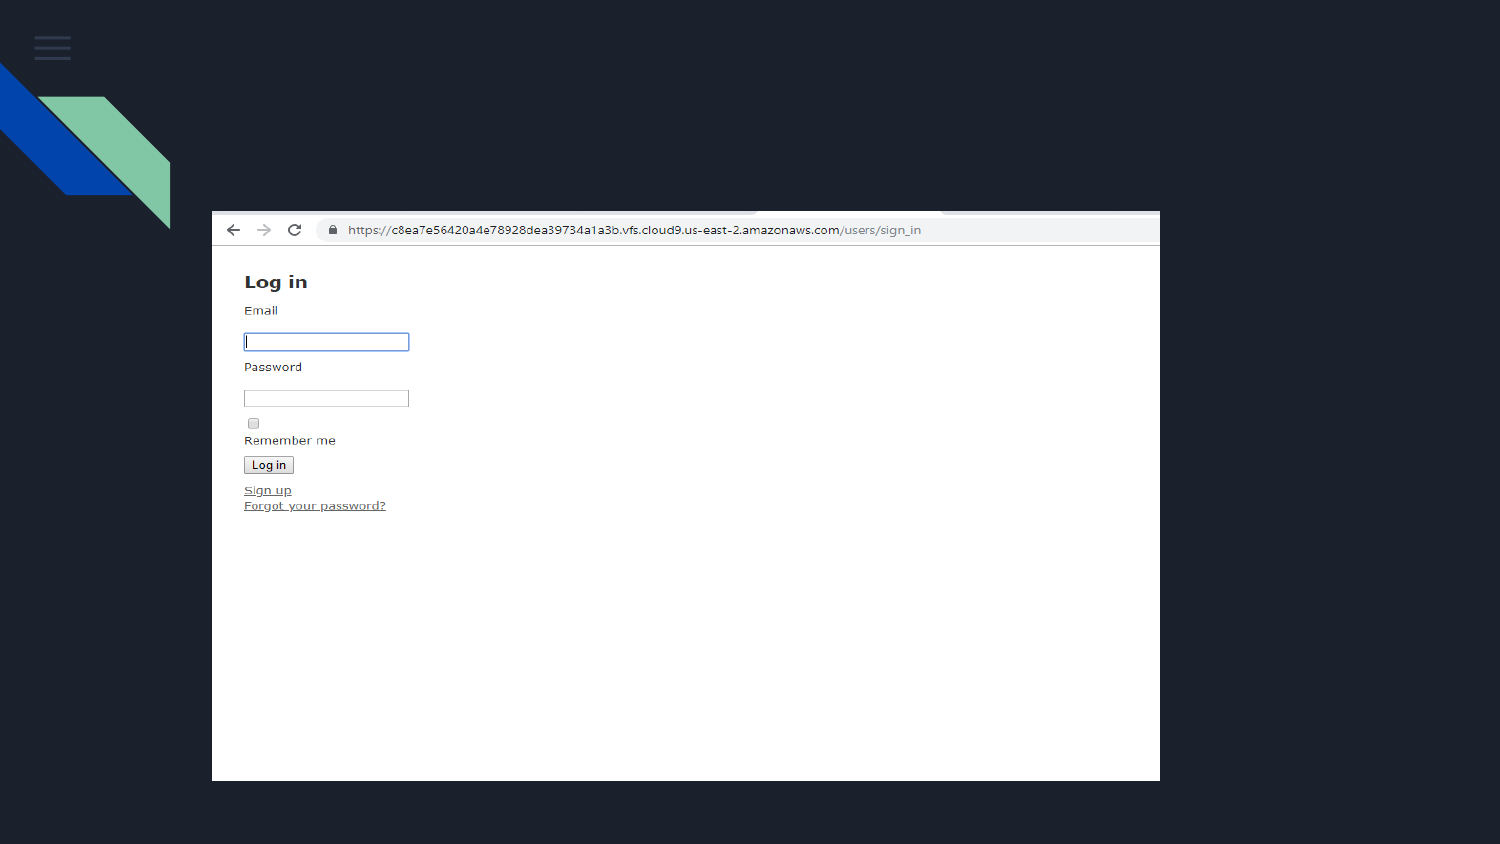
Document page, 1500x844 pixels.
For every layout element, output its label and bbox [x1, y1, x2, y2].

picture [212, 211, 1160, 781]
